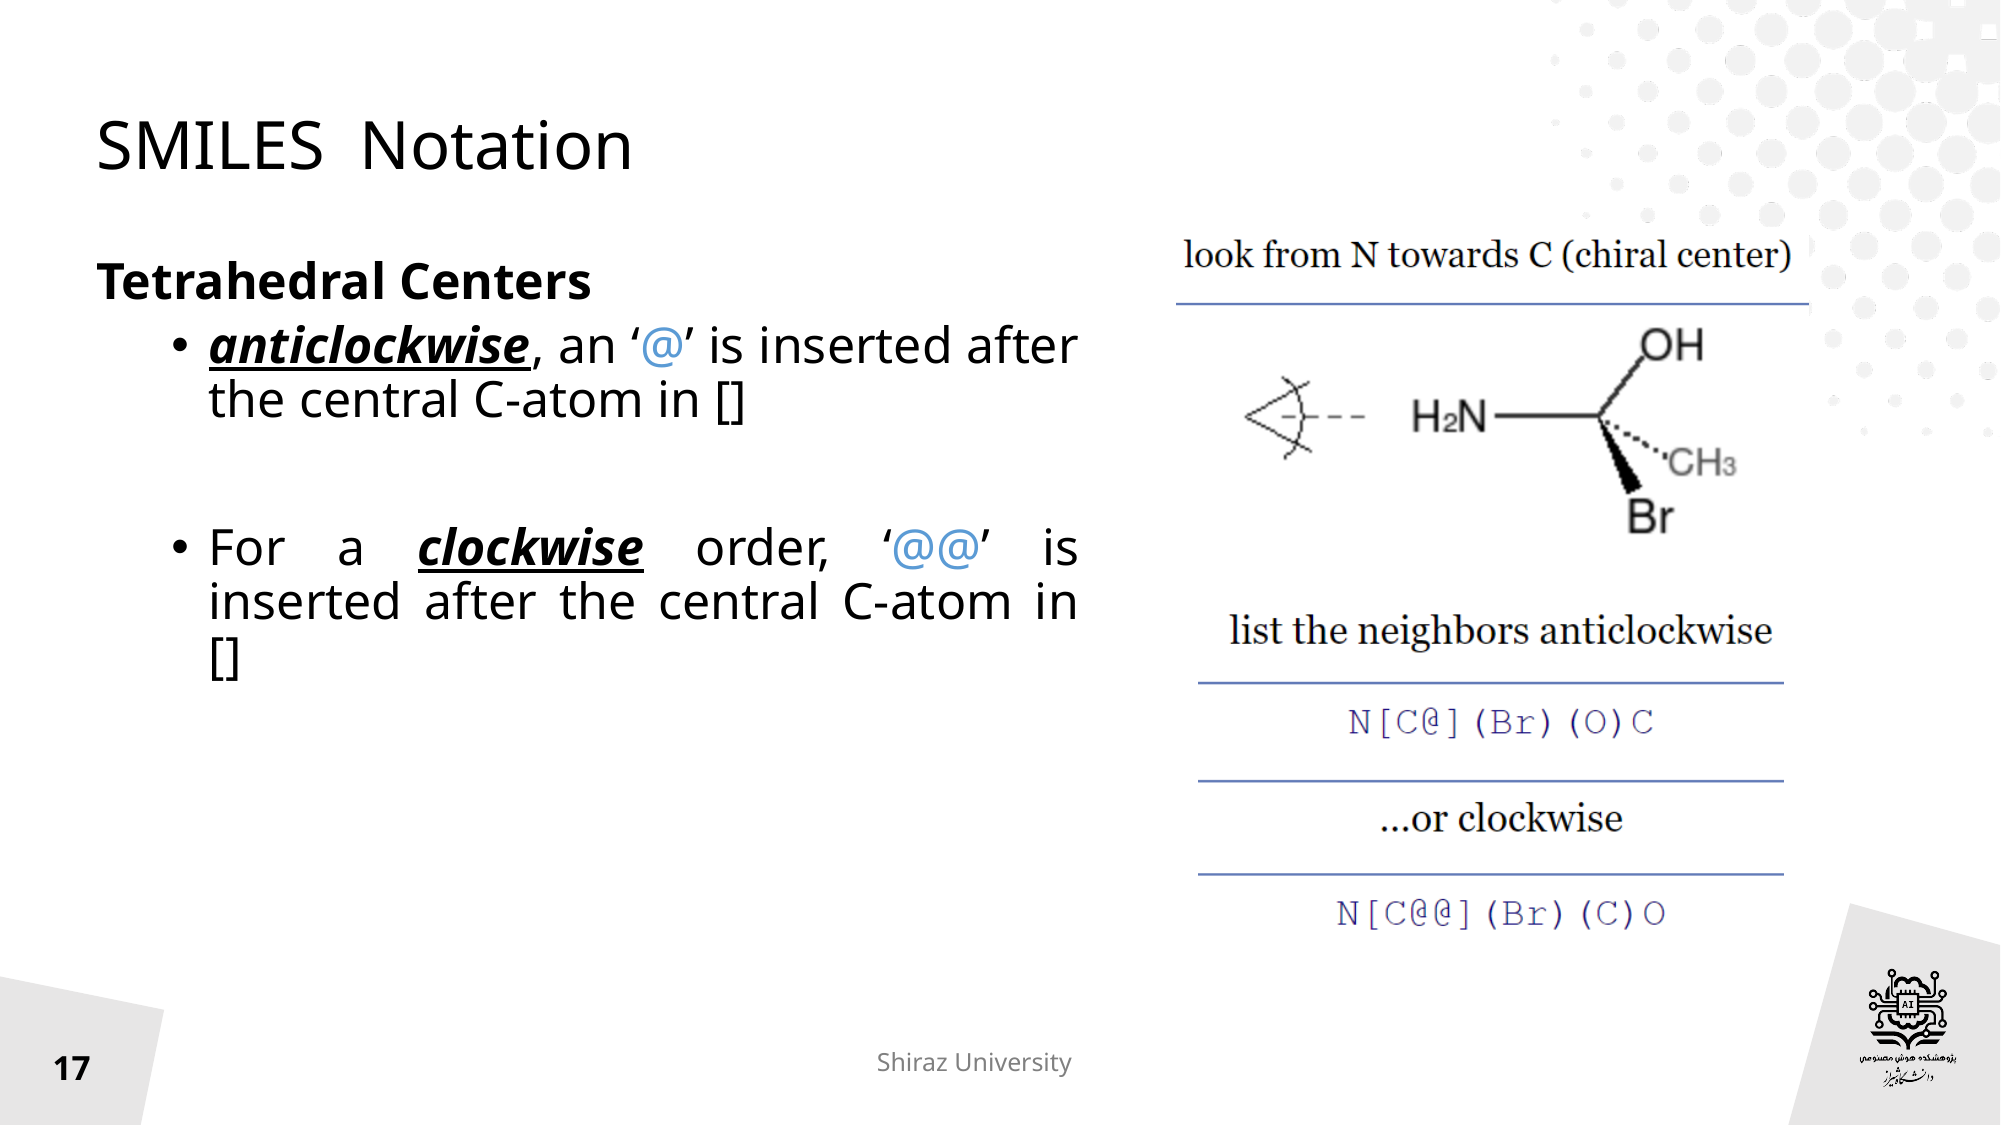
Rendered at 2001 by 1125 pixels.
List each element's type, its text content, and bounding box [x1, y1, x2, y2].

picture [1176, 0, 2001, 547]
title SMILES Notation [81, 76, 1919, 221]
list Tetrahedral Centers anticlockwise, an ‘@’ is inserted after the central C-atom in [] For a clockwise order, ‘@@’ is inserted after the central C-atom in [] [81, 248, 1095, 971]
picture [1198, 601, 1784, 942]
